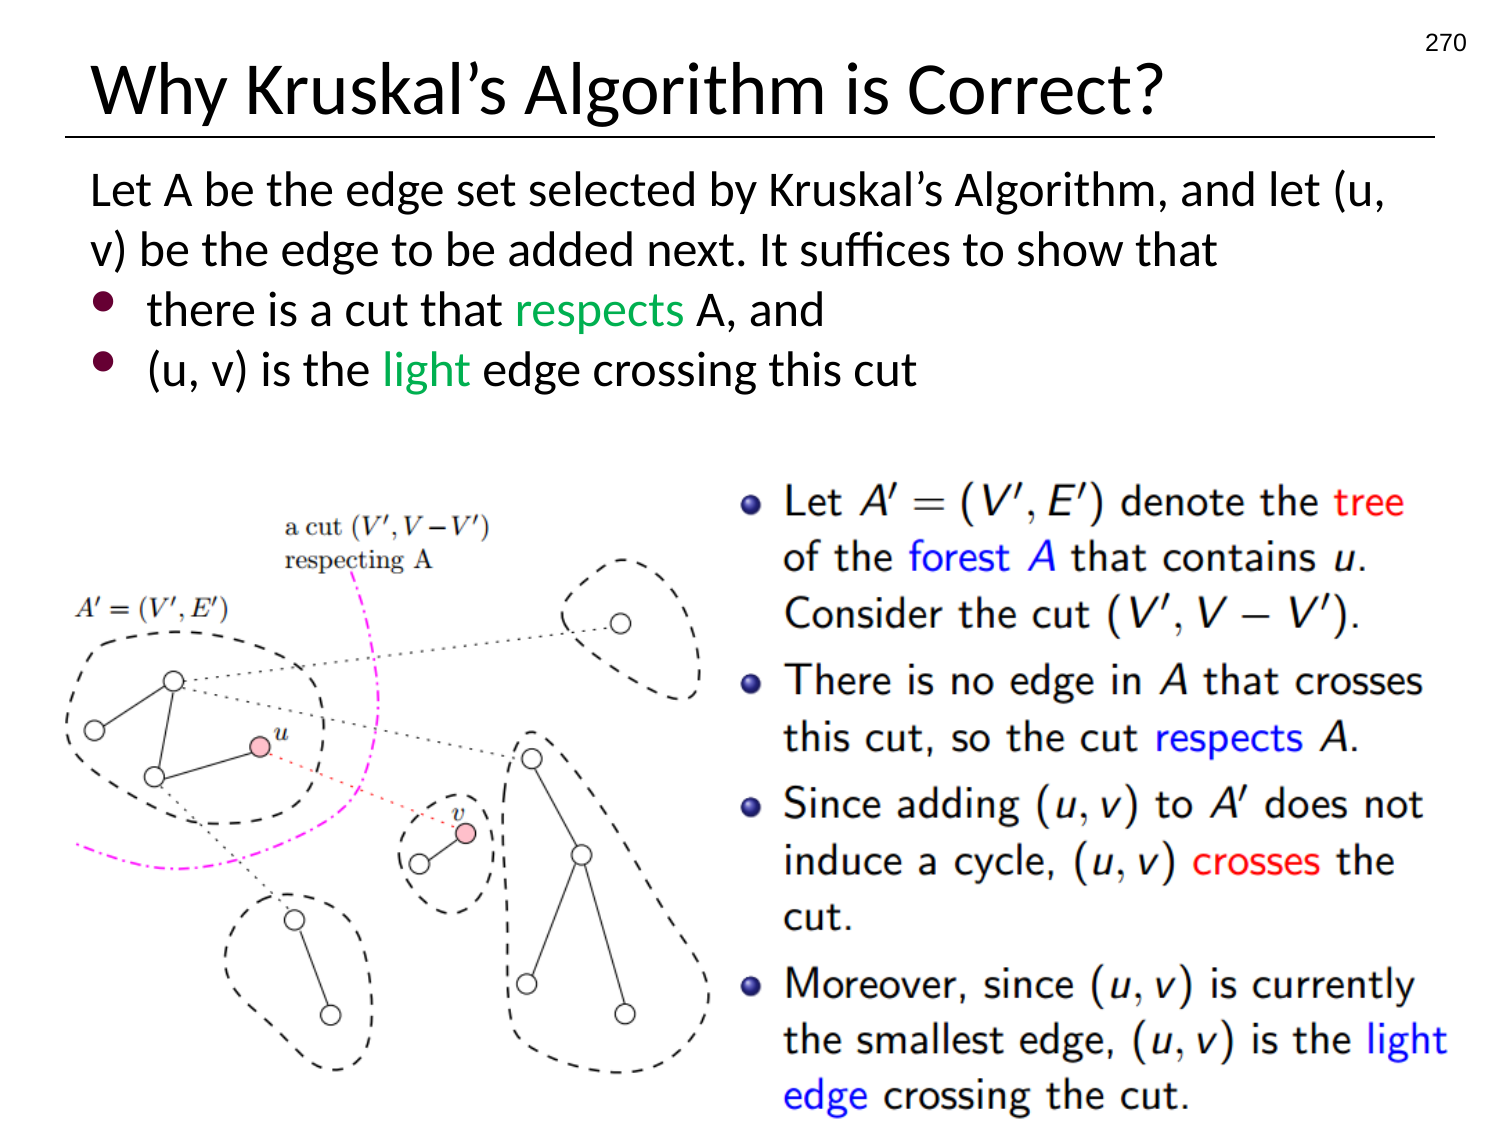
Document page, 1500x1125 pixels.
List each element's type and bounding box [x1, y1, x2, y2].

slide_number [1131, 18, 1483, 62]
picture [64, 467, 1459, 1125]
list [75, 148, 1425, 467]
title [75, 20, 1425, 138]
